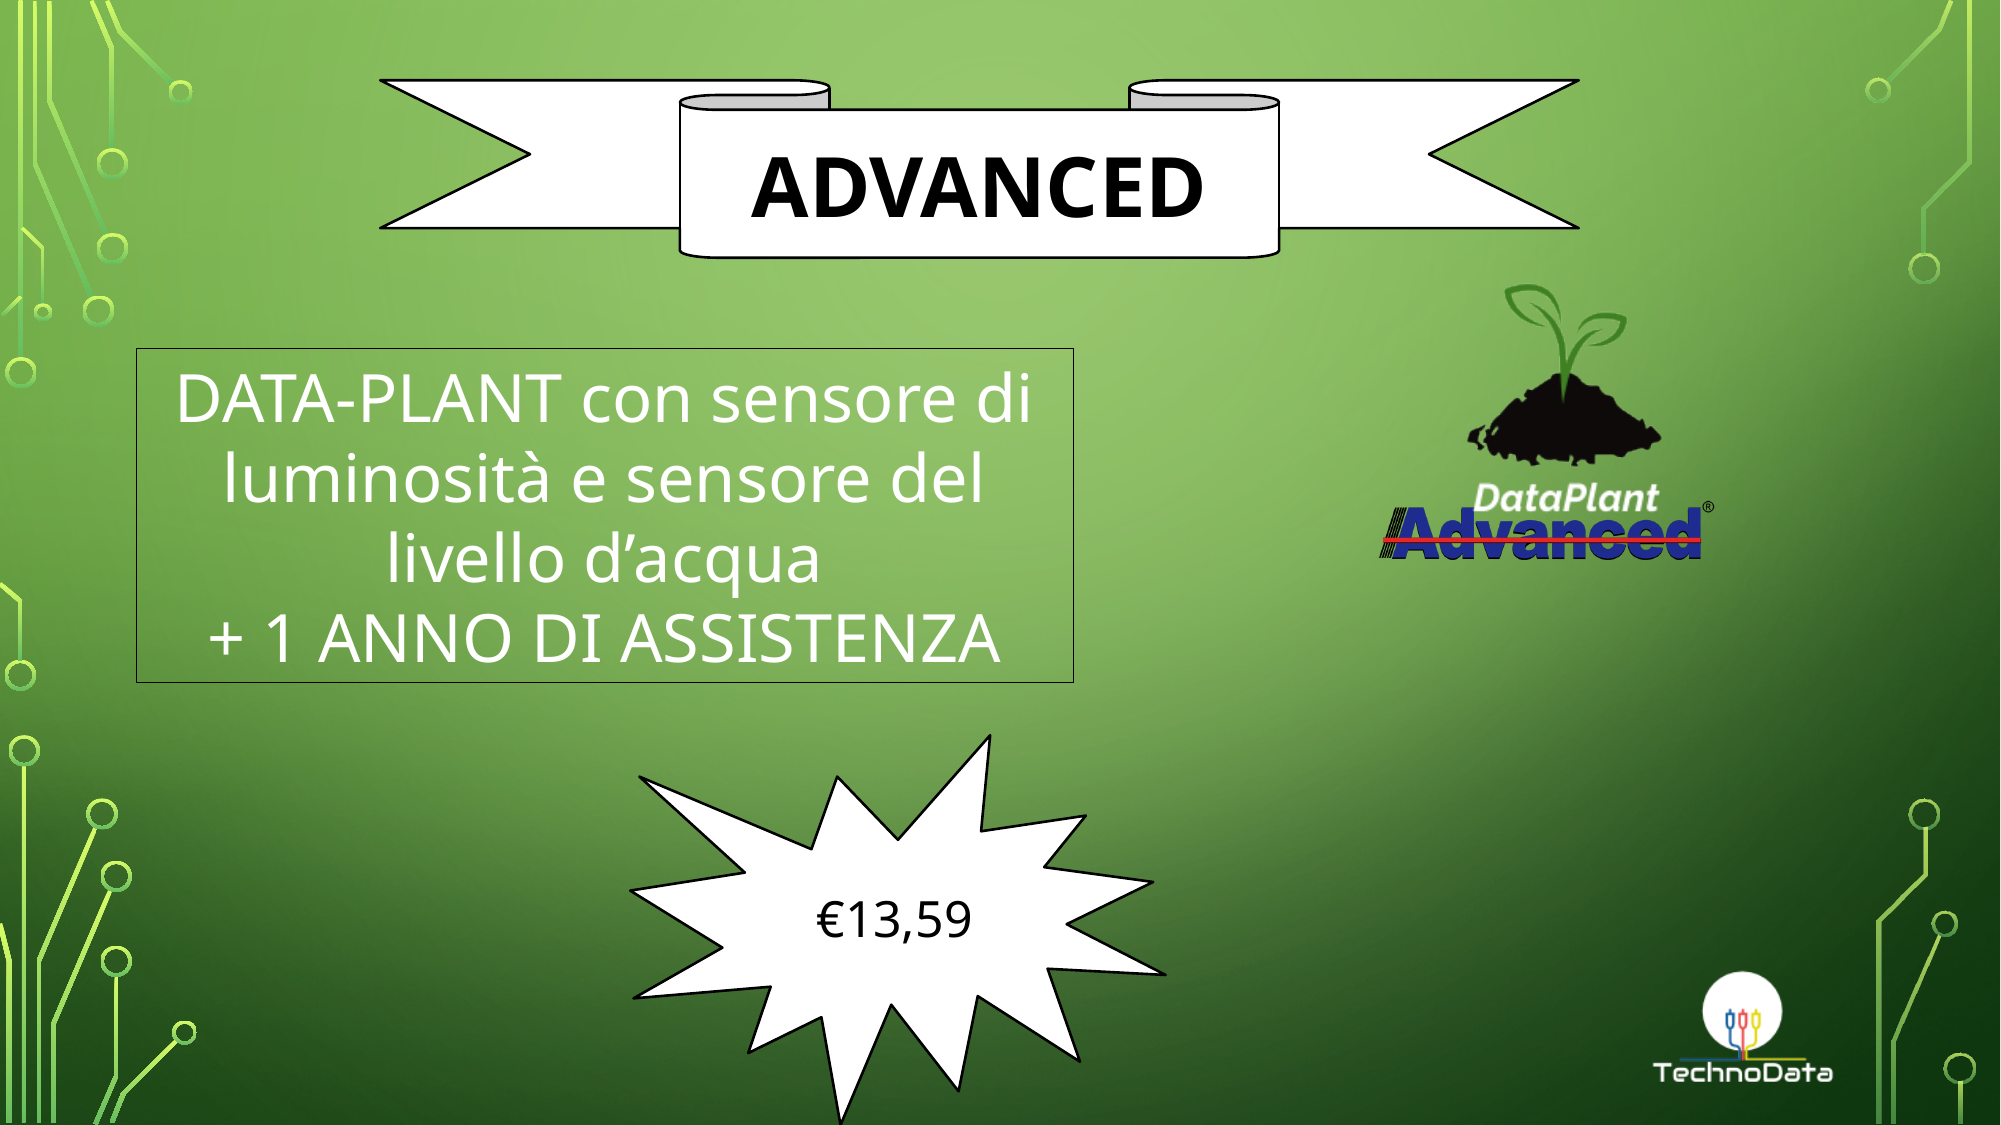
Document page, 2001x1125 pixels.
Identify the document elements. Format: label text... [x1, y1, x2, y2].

text_box ADVANCED [378, 78, 1581, 260]
picture [1622, 907, 1875, 1125]
text_box DATA-PLANT con sensore di luminosità e sensore del livello d’acqua + 1 ANNO DI ASSISTENZA [136, 348, 1074, 683]
text_box €13,59 [628, 733, 1167, 1125]
picture [1376, 245, 1737, 563]
